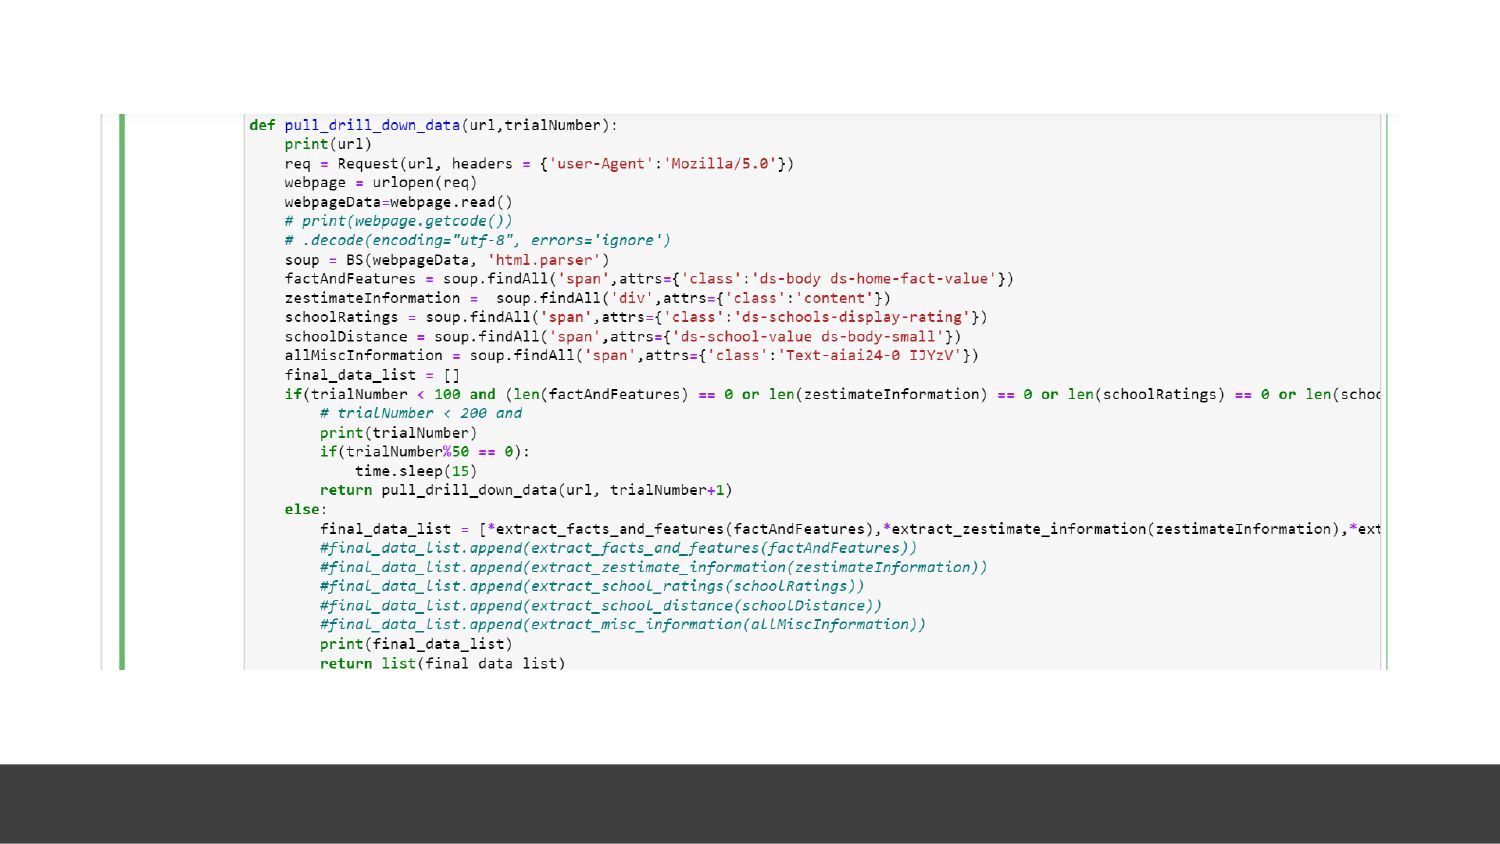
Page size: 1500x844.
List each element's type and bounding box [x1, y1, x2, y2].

picture [100, 114, 1400, 671]
